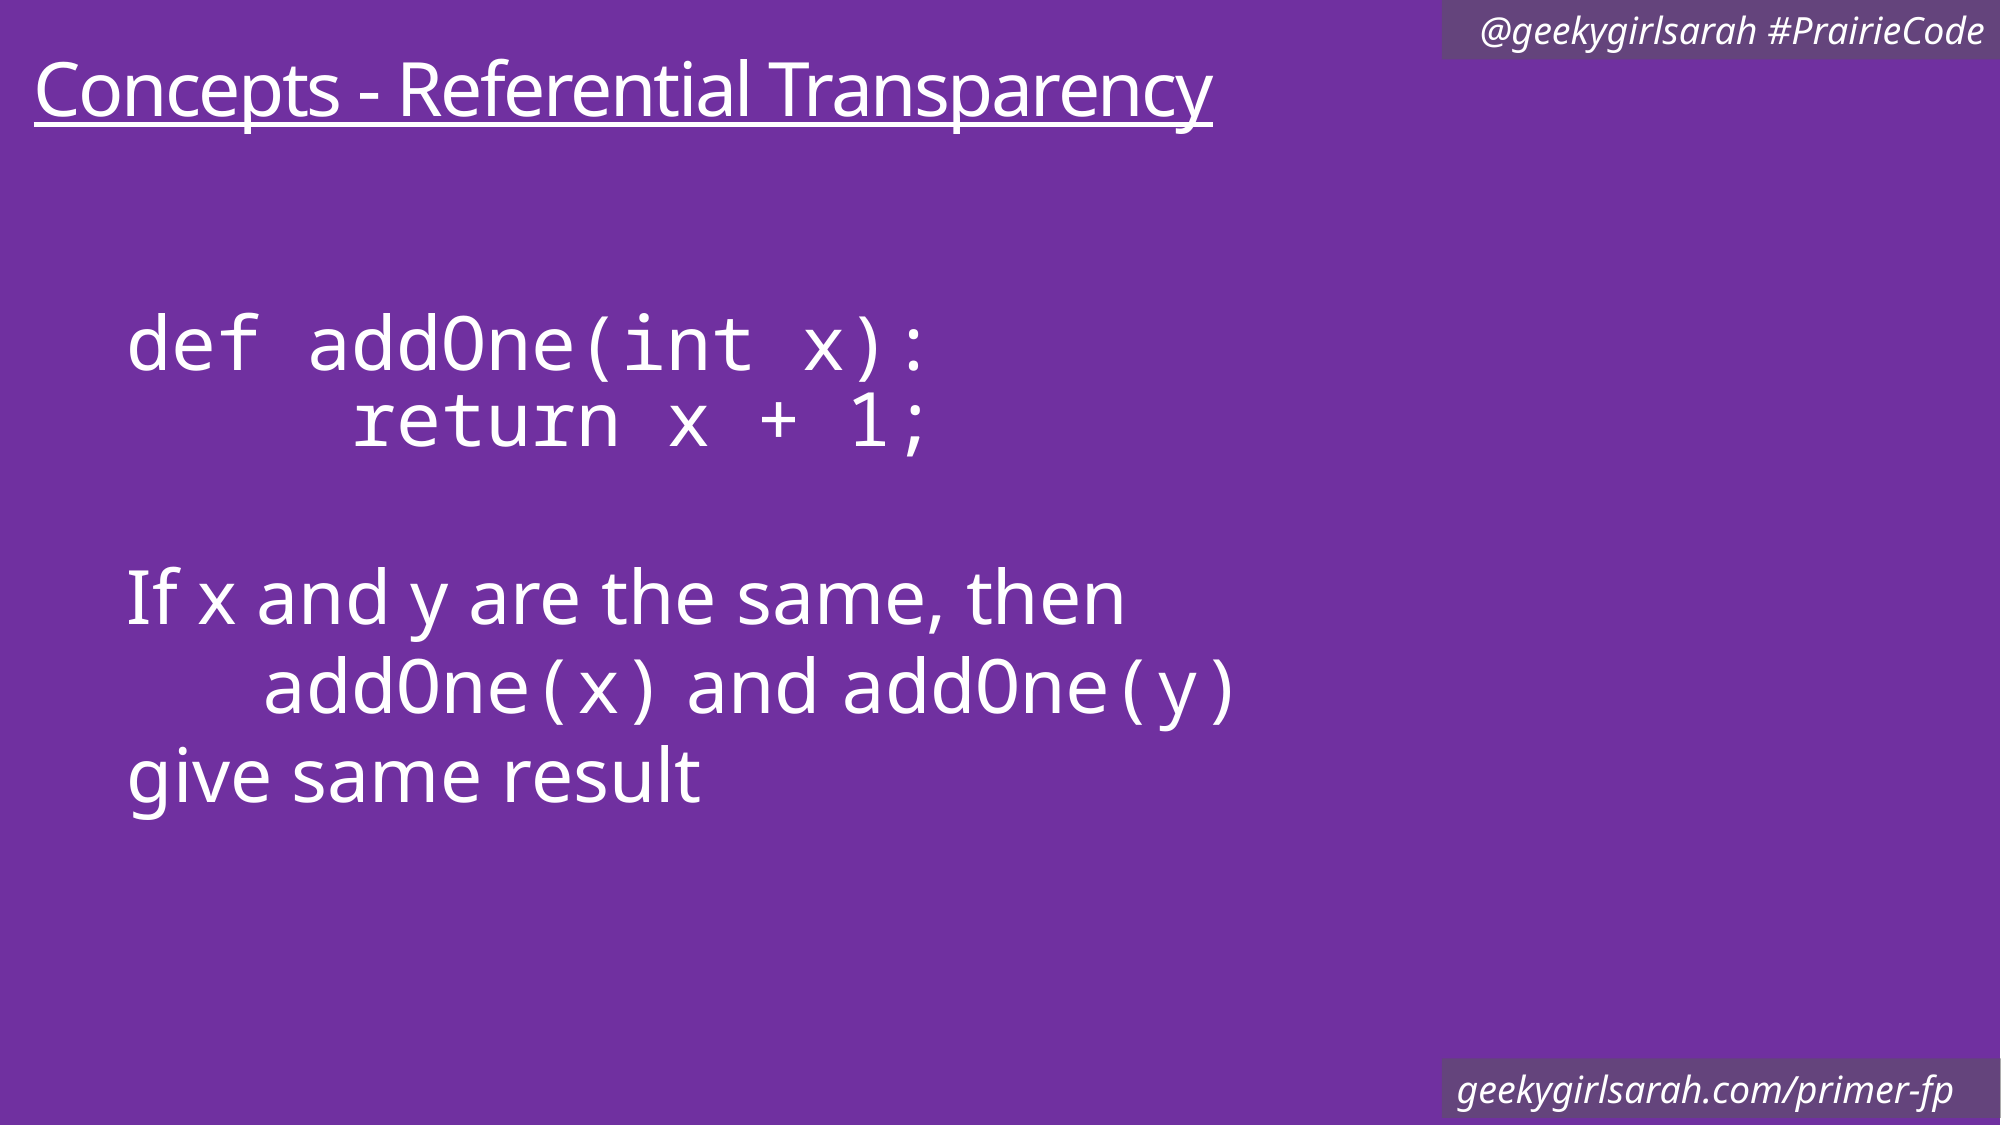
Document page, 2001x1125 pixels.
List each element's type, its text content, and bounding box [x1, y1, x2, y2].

list def addOne(int x): return x + 1; If x and y are the same, then addOne(x) and addOne(y) give same result [111, 179, 1876, 948]
title Concepts - Referential Transparency [18, 6, 1875, 180]
